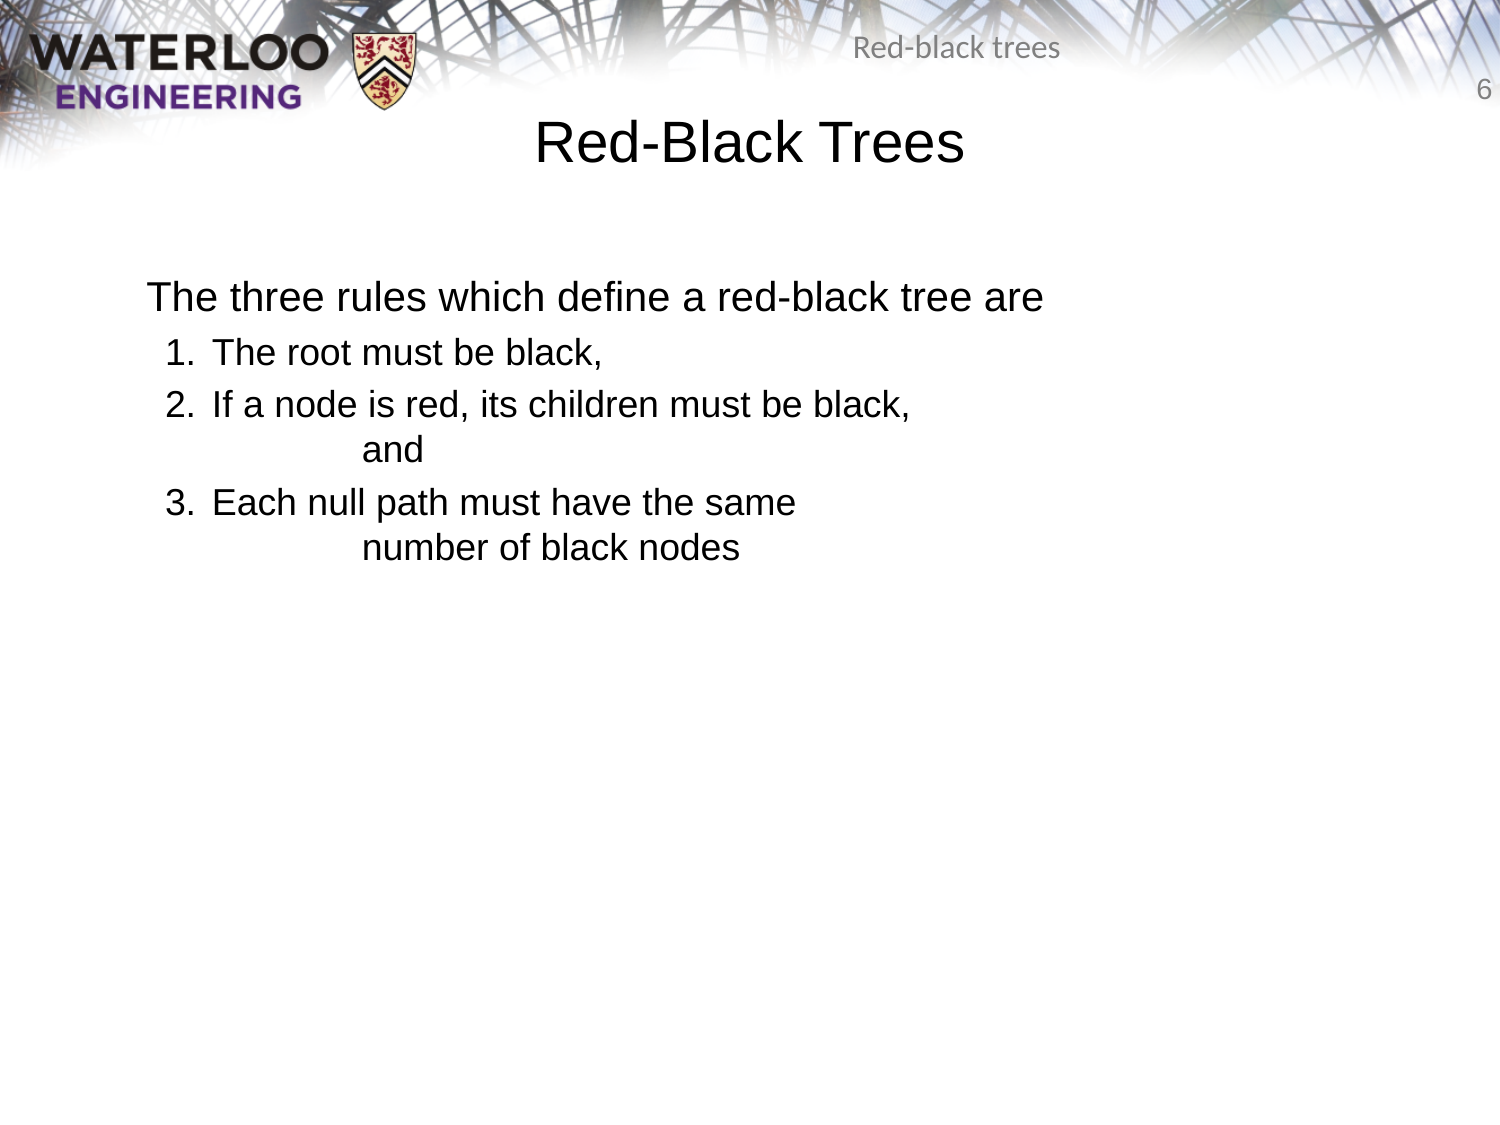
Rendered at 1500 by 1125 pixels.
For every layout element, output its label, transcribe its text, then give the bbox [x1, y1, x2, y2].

title Red-Black Trees [74, 44, 1426, 233]
list The three rules which define a red-black tree are 1. The root must be black, 2. If a node is red, its children must be black, and 3. Each null path must have the same number of black nodes [74, 262, 1426, 1006]
picture [0, 0, 1500, 1125]
